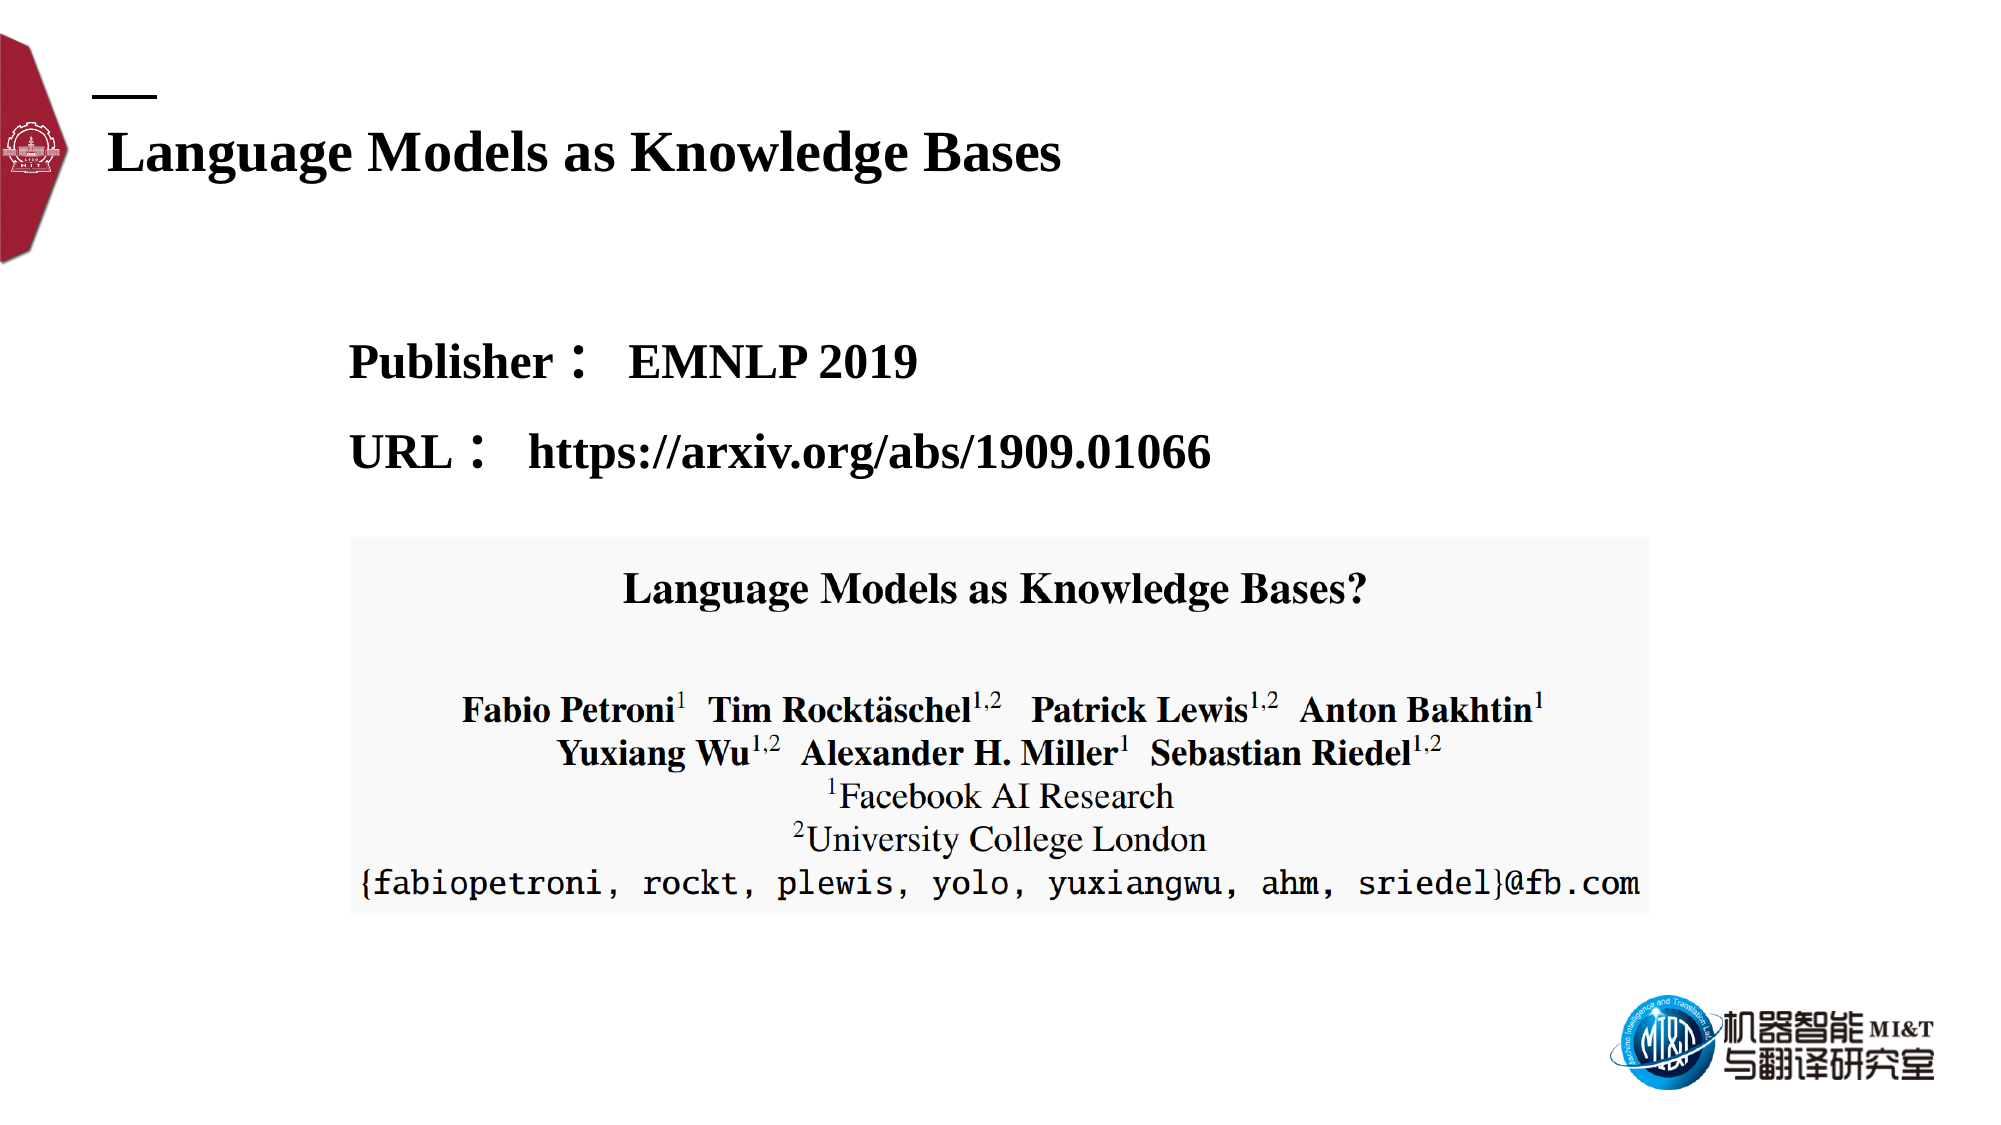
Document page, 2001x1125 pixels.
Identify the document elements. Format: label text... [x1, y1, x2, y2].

picture [0, 22, 74, 282]
picture [1631, 1017, 1640, 1026]
text_box Language Models as Knowledge Bases [92, 106, 1519, 191]
text_box Publisher：EMNLP 2019 URL：https://arxiv.org/abs/1909.01066 [333, 290, 1353, 486]
picture [1610, 995, 1723, 1090]
picture [350, 537, 1650, 915]
picture [1724, 1011, 1934, 1080]
